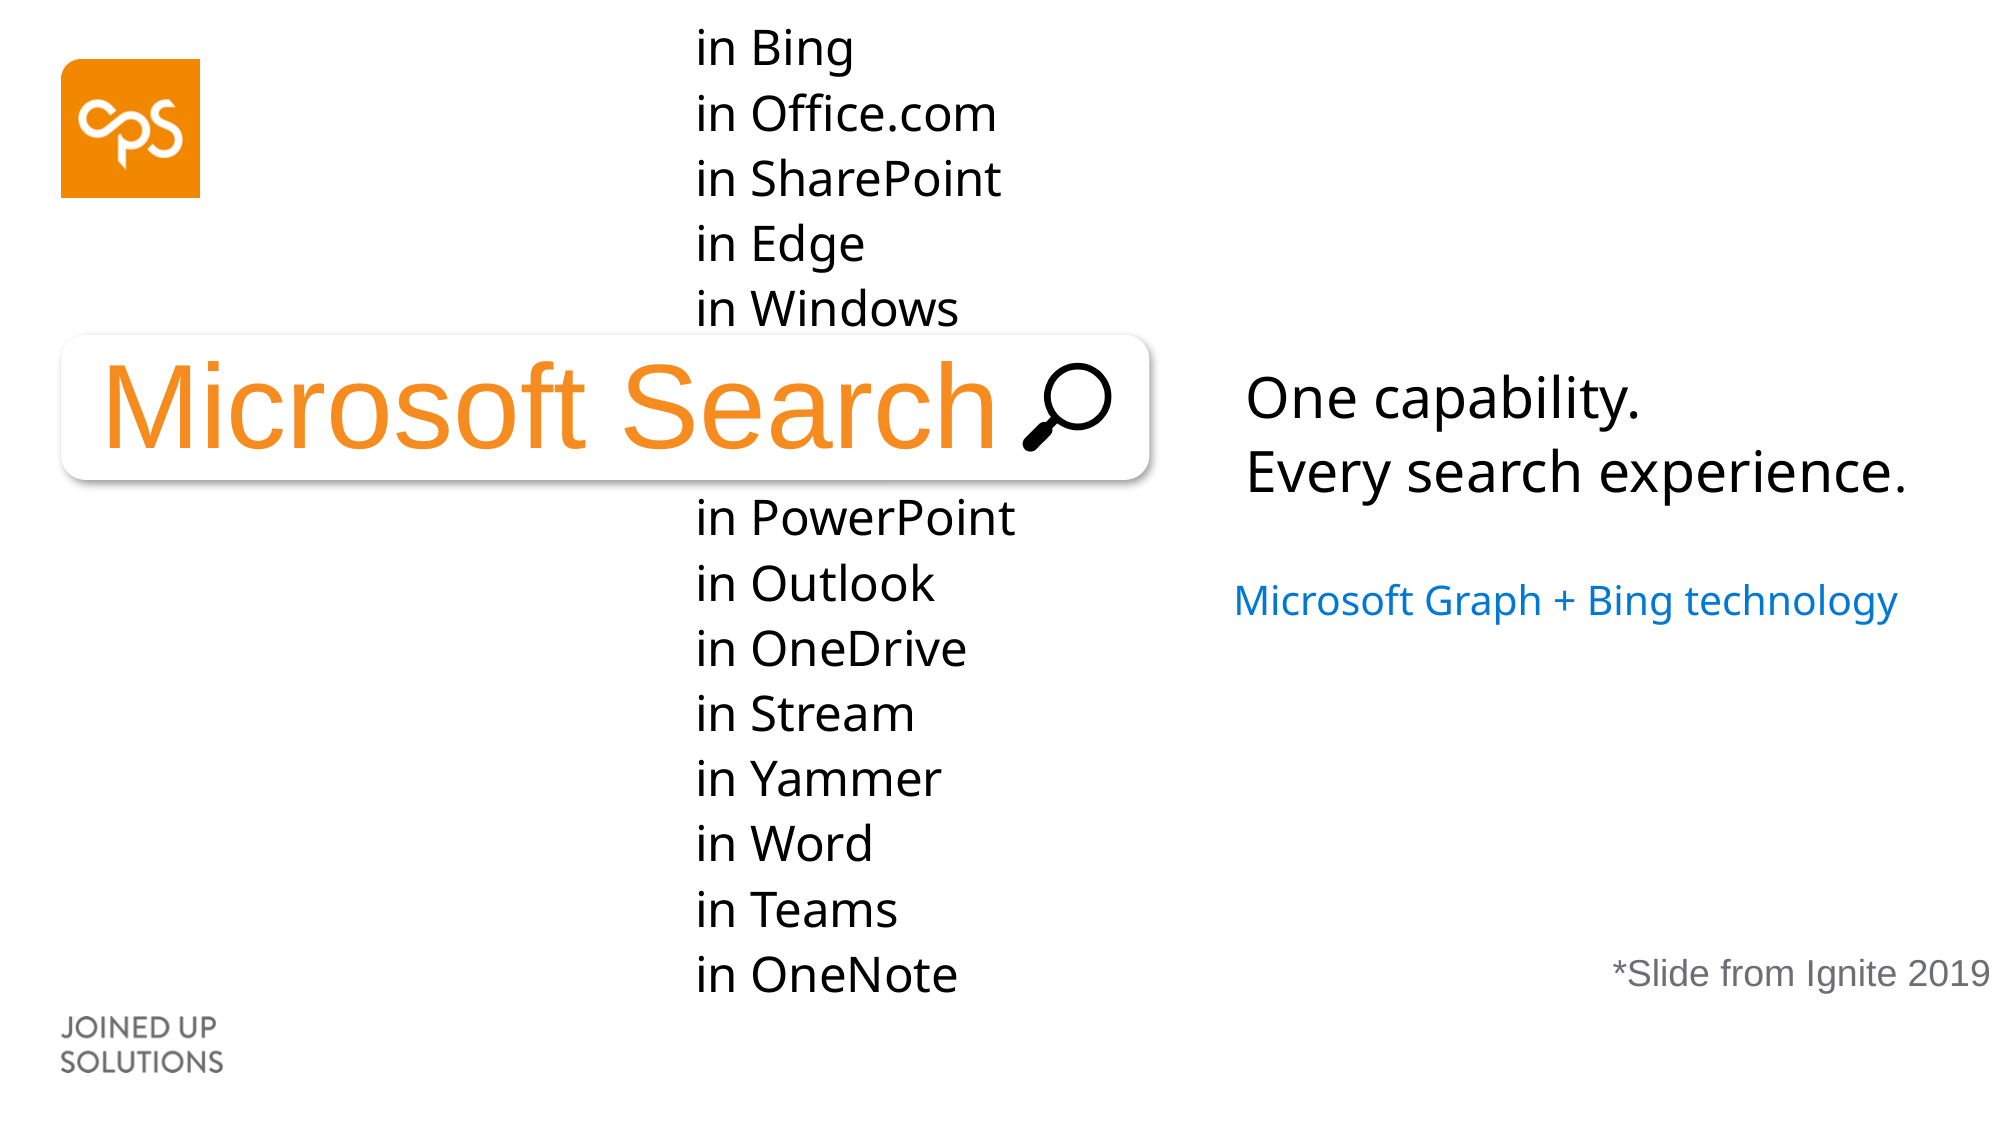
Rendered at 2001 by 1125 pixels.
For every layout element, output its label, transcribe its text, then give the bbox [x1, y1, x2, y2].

picture [61, 59, 200, 198]
text_box in Bing in Office.com in SharePoint in Edge in Windows [665, 0, 1432, 361]
text_box [61, 334, 665, 480]
text_box One capability. Every search experience. [1216, 345, 2000, 855]
picture [1012, 353, 1121, 461]
text_box *Slide from Ignite 2019 [1597, 941, 2000, 1002]
text_box in PowerPoint in Outlook in OneDrive in Stream in Yammer in Word in Teams in OneNote [665, 469, 1432, 1080]
picture [61, 1016, 224, 1073]
text_box Microsoft Graph + Bing technology [1218, 572, 1914, 632]
text_box [1026, 361, 1150, 469]
text_box Microsoft Search [85, 335, 1026, 484]
